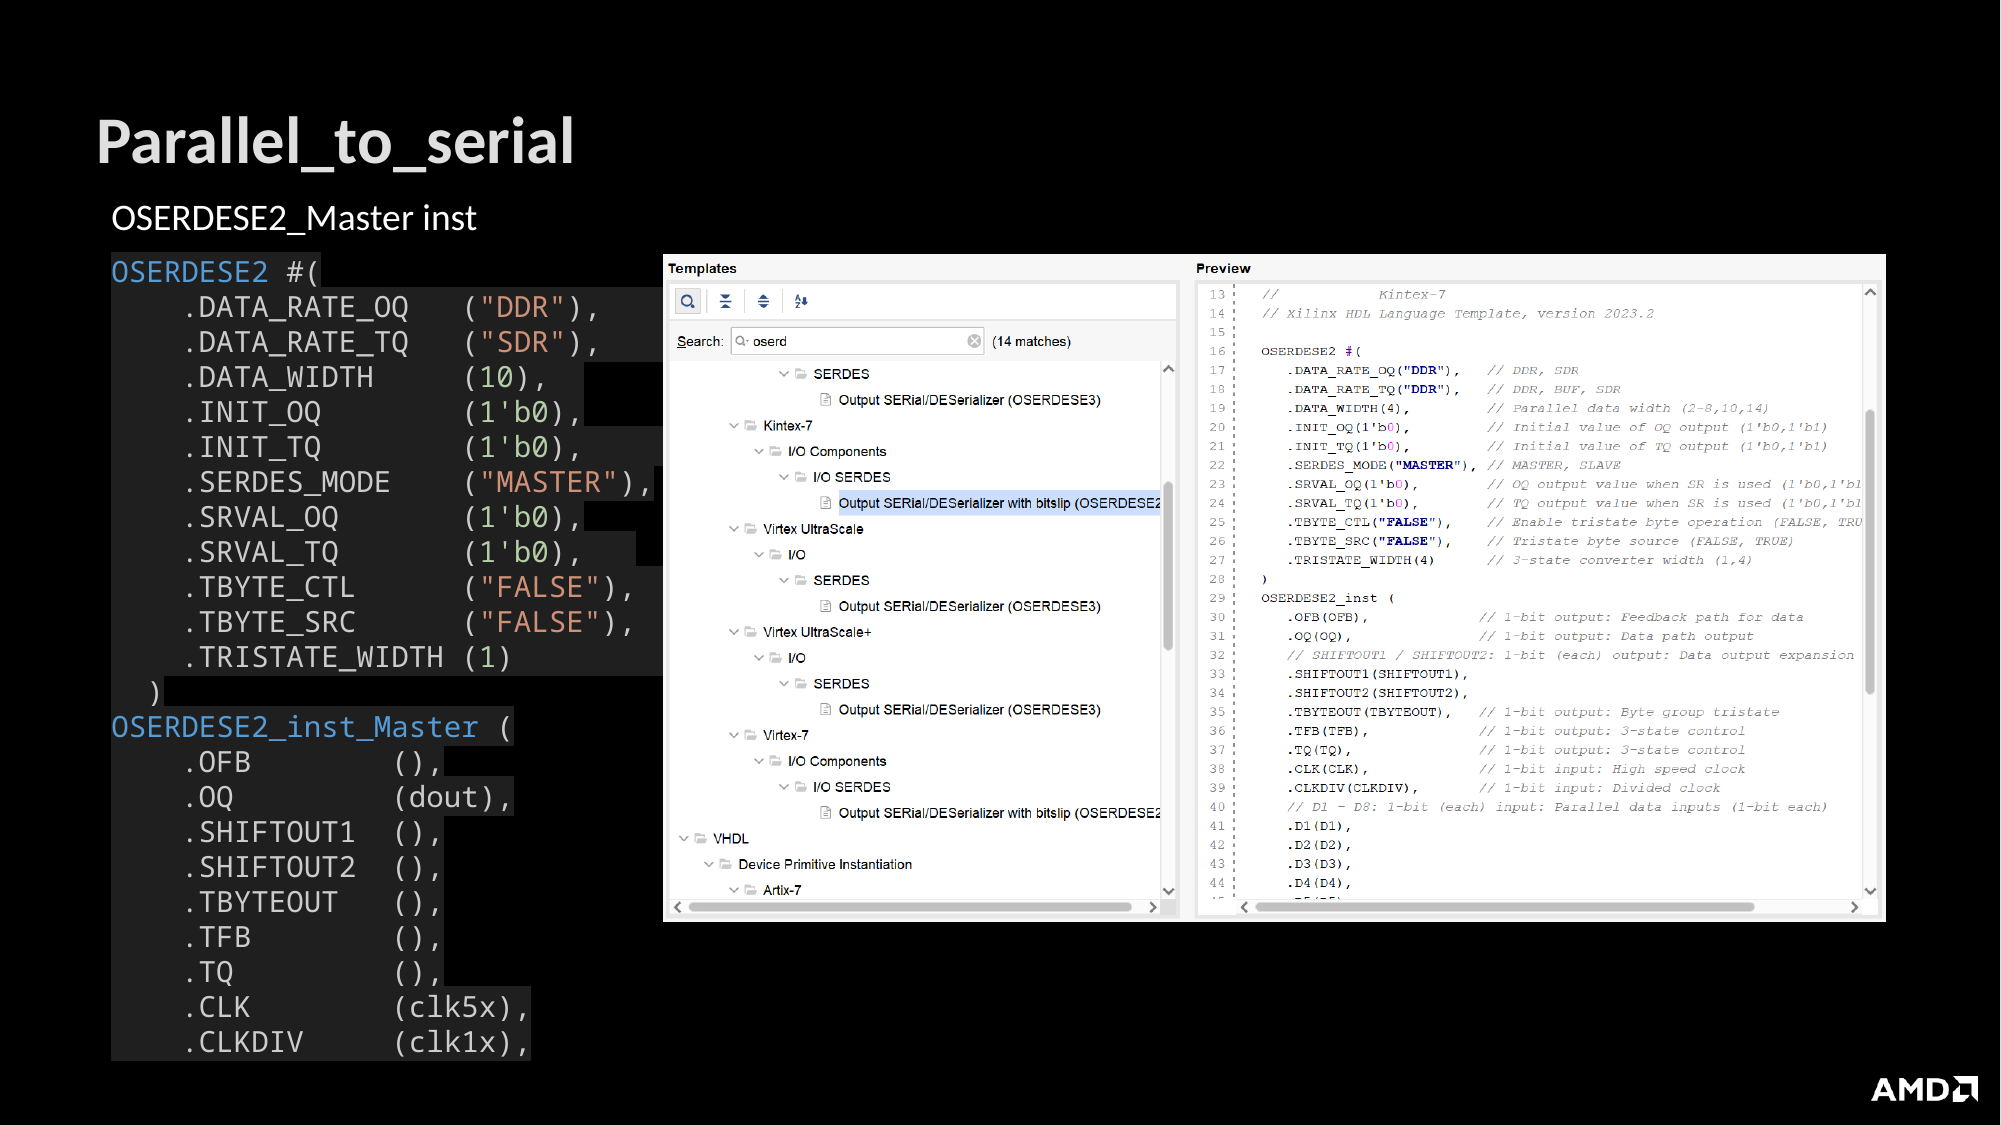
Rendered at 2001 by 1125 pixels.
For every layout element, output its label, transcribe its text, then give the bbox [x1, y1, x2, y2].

title Parallel_to_serial [96, 97, 1904, 178]
text_box OSERDESE2_Master inst [96, 185, 1097, 246]
text_box OSERDESE2 #( .DATA_RATE_OQ ("DDR"), .DATA_RATE_TQ ("SDR"), .DATA_WIDTH (10), .INIT_OQ (1'b0), .INIT_TQ (1'b0), .SERDES_MODE ("MASTER"), .SRVAL_OQ (1'b0), .SRVAL_TQ (1'b0), .TBYTE_CTL ("FALSE"), .TBYTE_SRC ("FALSE"), .TRISTATE_WIDTH (1) ) OSERDESE2_inst_Master ( .OFB (), .OQ (dout), .SHIFTOUT1 (), .SHIFTOUT2 (), .TBYTEOUT (), .TFB (), .TQ (), .CLK (clk5x), .CLKDIV (clk1x), [96, 246, 2000, 1101]
picture [662, 254, 1886, 923]
